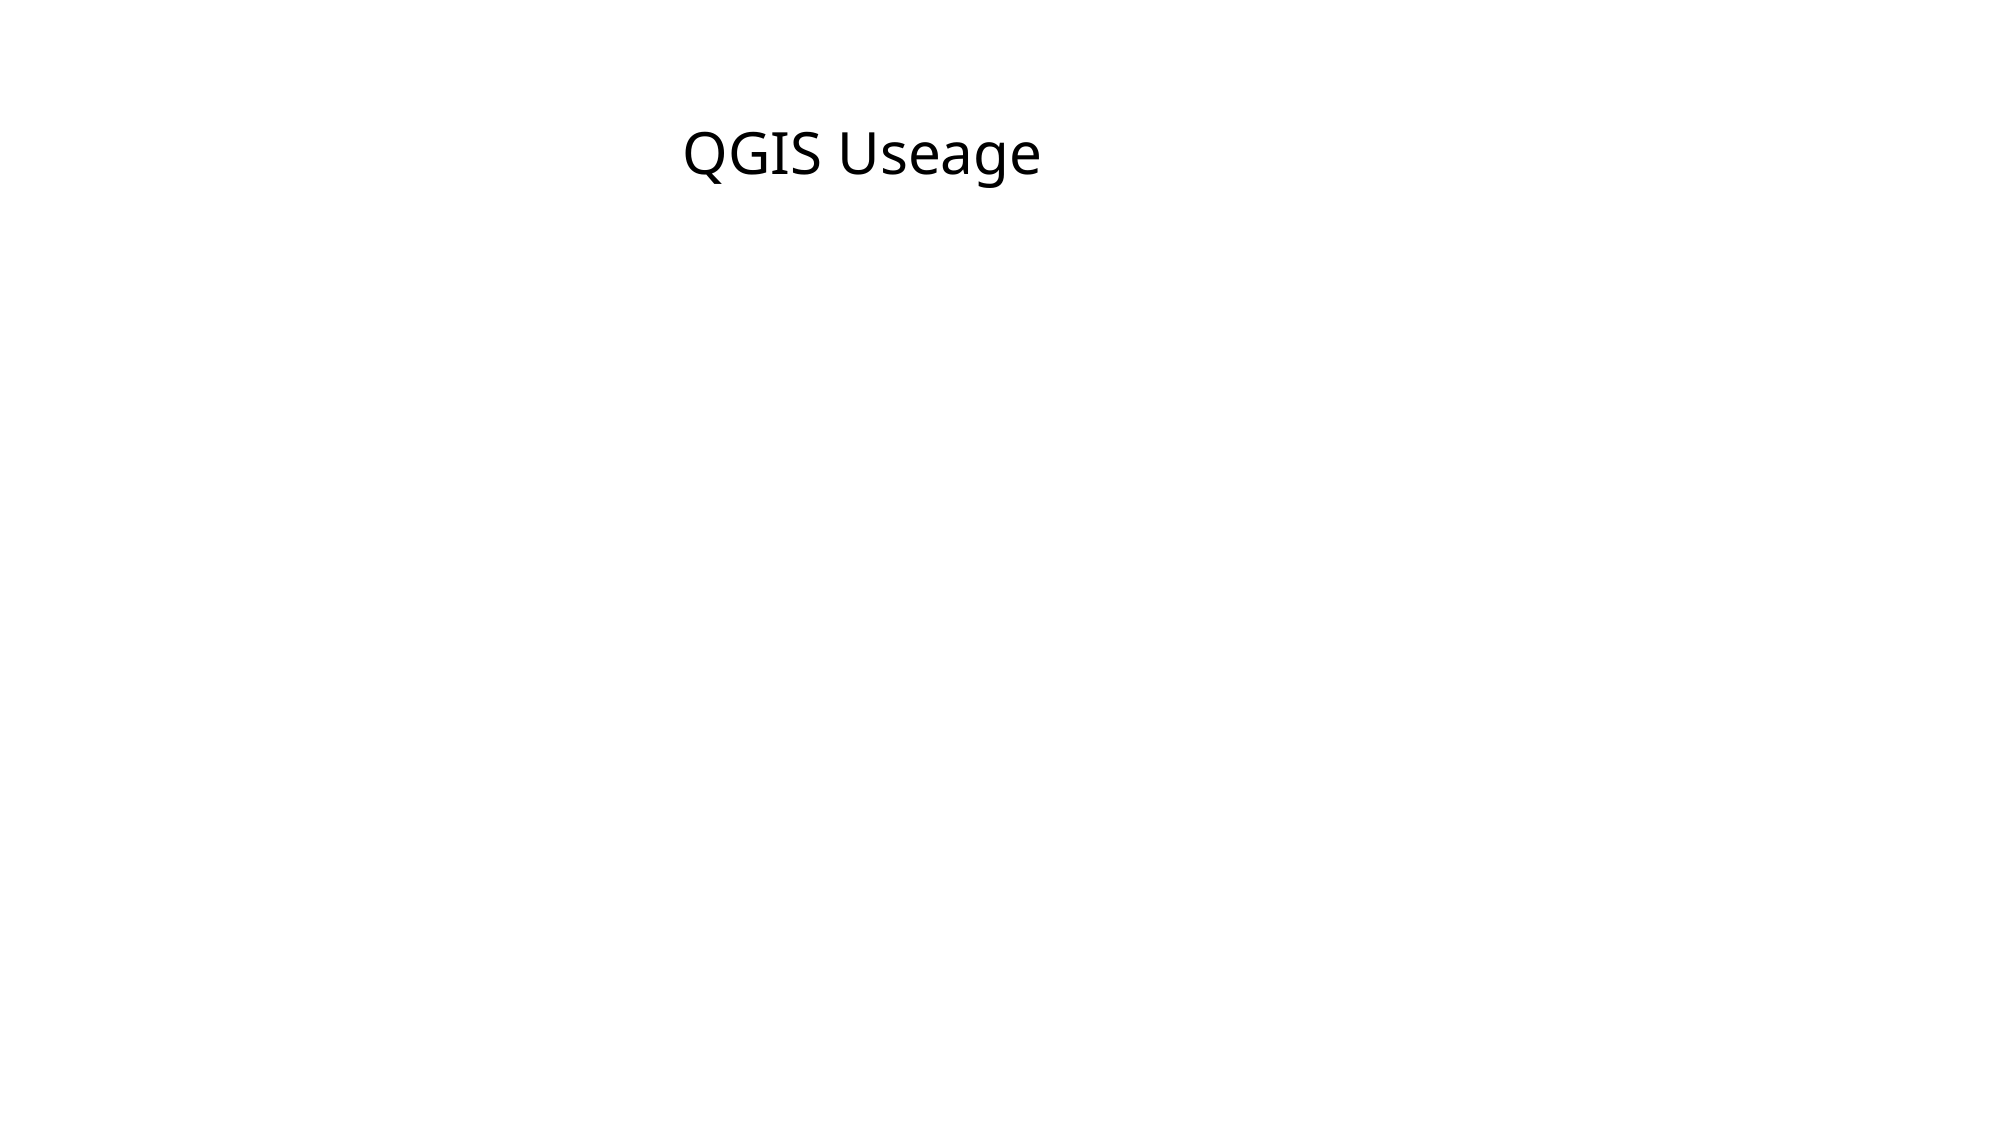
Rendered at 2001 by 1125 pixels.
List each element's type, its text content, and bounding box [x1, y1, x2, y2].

title QGIS Useage [0, 0, 1725, 313]
